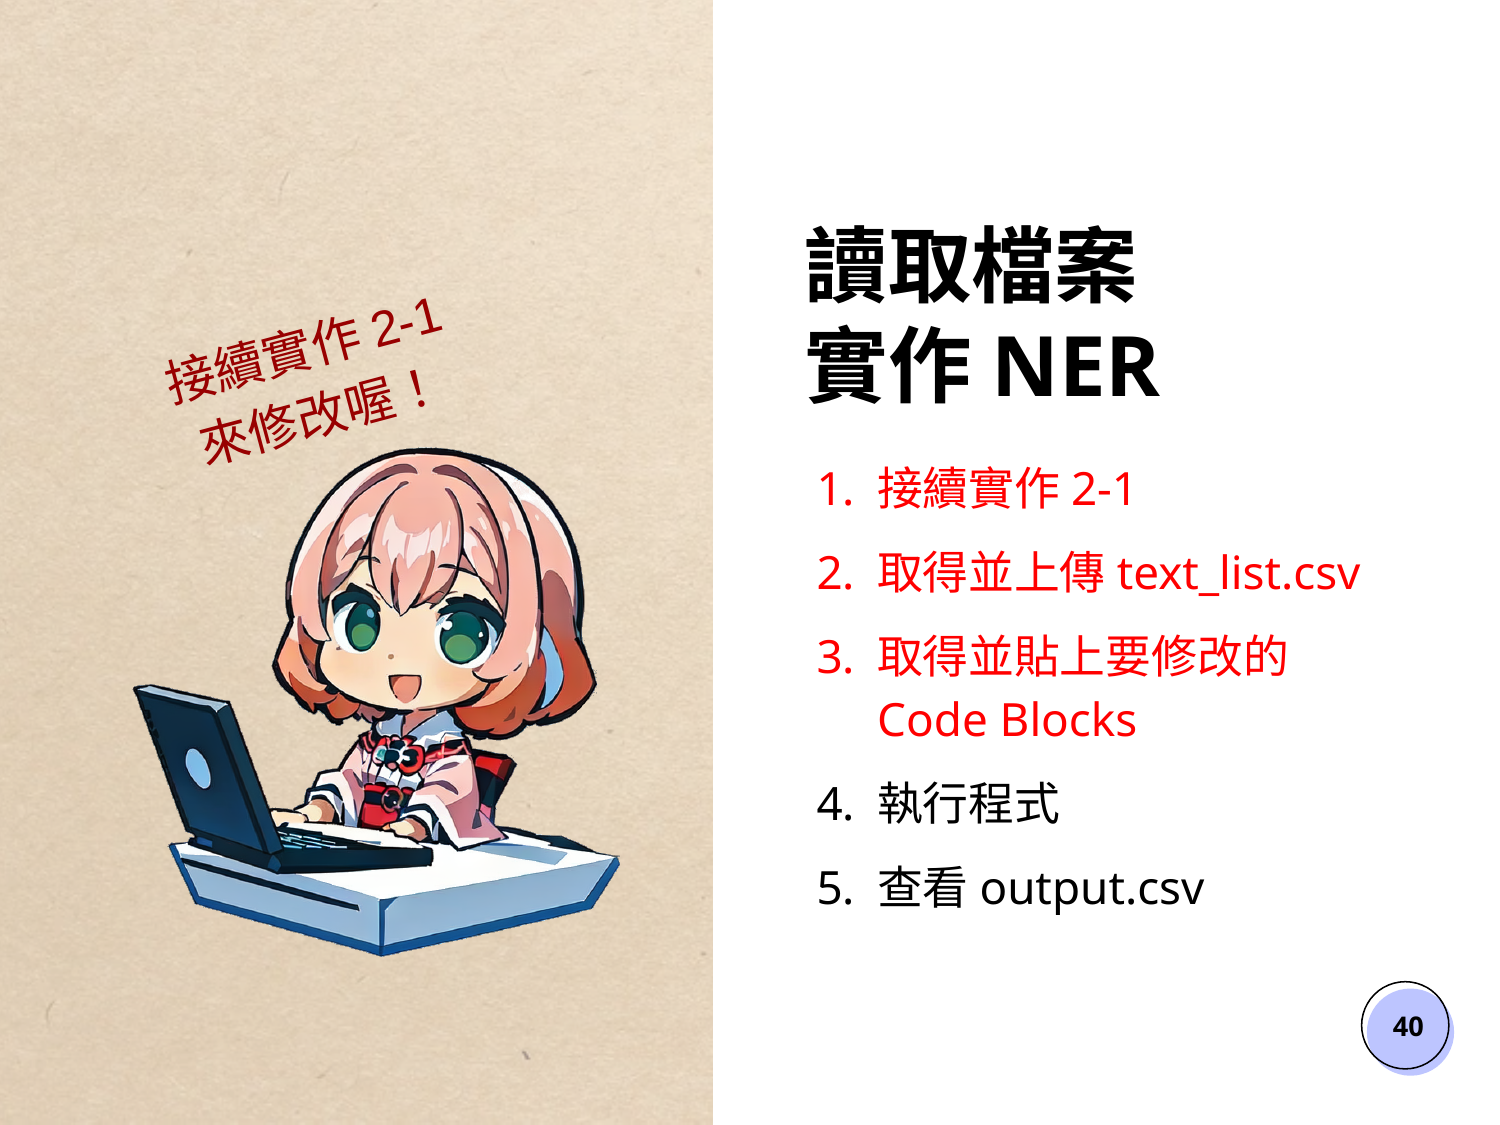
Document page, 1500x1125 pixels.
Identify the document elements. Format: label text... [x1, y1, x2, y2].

picture [132, 447, 620, 957]
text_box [0, 0, 713, 1125]
text_box 接續實作2-1 來修改喔！ [114, 293, 509, 450]
slide_number ‹#› [1363, 984, 1454, 1071]
text_box 接續實作2-1 取得並上傳text_list.csv 取得並貼上要修改的 Code Blocks 執行程式 查看output.csv [787, 436, 1424, 968]
text_box 讀取檔案 實作NER [789, 307, 1427, 429]
